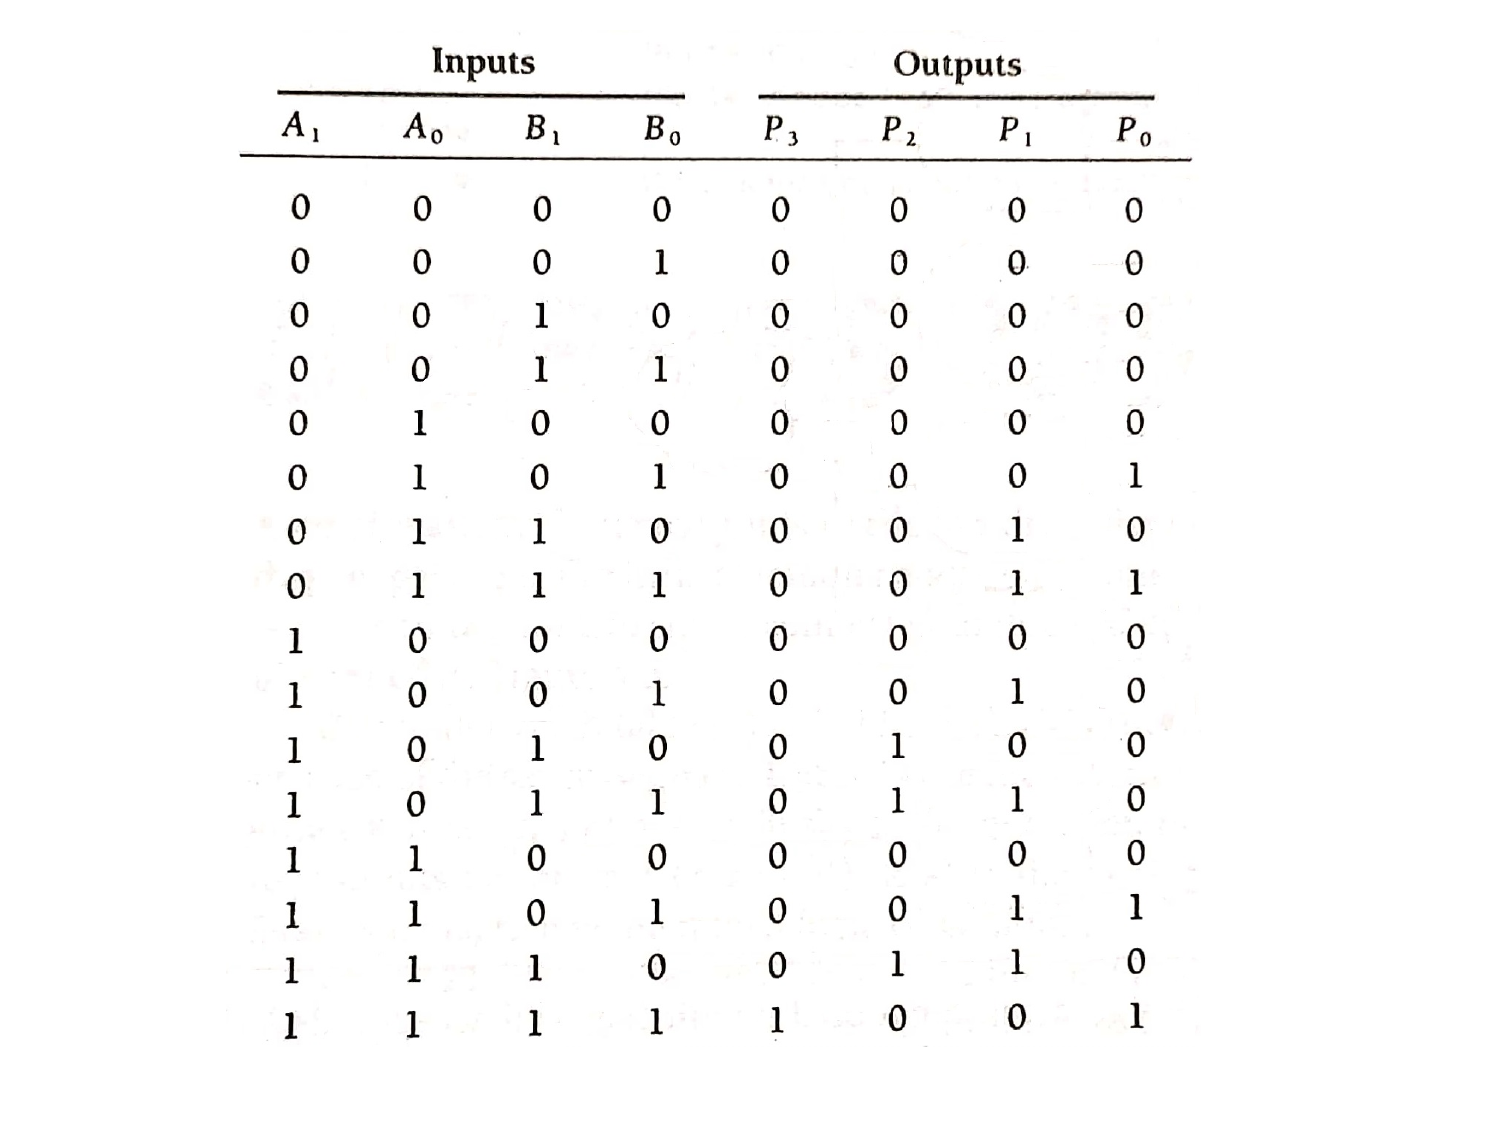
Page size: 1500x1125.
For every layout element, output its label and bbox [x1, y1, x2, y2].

list [226, 30, 1201, 1047]
